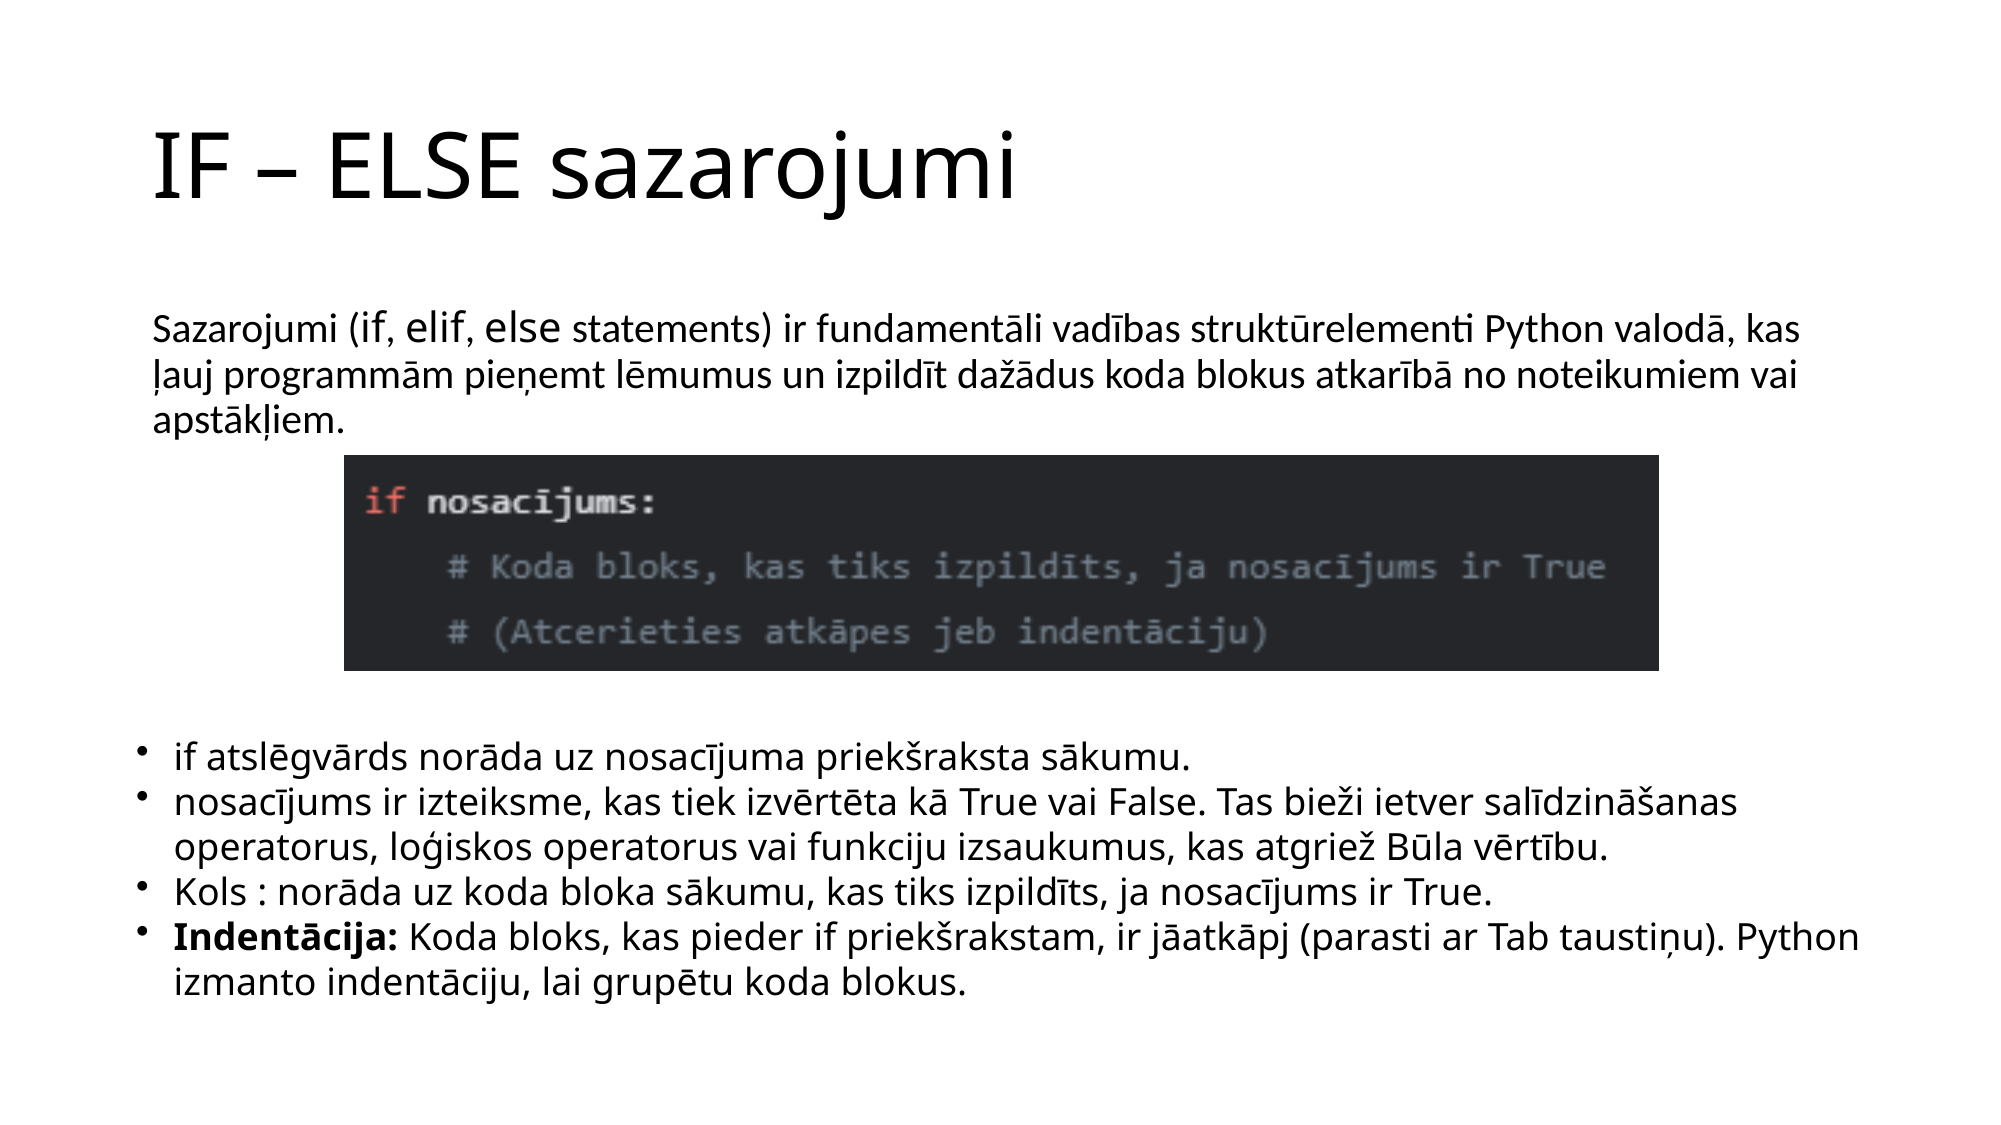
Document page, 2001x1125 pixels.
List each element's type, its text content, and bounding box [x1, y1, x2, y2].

text_box if atslēgvārds norāda uz nosacījuma priekšraksta sākumu. nosacījums ir izteiksme, kas tiek izvērtēta kā True vai False. Tas bieži ietver salīdzināšanas operatorus, loģiskos operatorus vai funkciju izsaukumus, kas atgriež Būla vērtību. Kols : norāda uz koda bloka sākumu, kas tiks izpildīts, ja nosacījums ir True. Indentācija: Koda bloks, kas pieder if priekšrakstam, ir jāatkāpj (parasti ar Tab taustiņu). Python izmanto indentāciju, lai grupētu koda blokus. [121, 725, 1883, 1011]
picture [344, 455, 1659, 671]
list Sazarojumi (if, elif, else statements) ir fundamentāli vadības struktūrelementi Python valodā, kas ļauj programmām pieņemt lēmumus un izpildīt dažādus koda blokus atkarībā no noteikumiem vai apstākļiem. [137, 299, 1863, 725]
title IF – ELSE sazarojumi [137, 59, 1863, 278]
